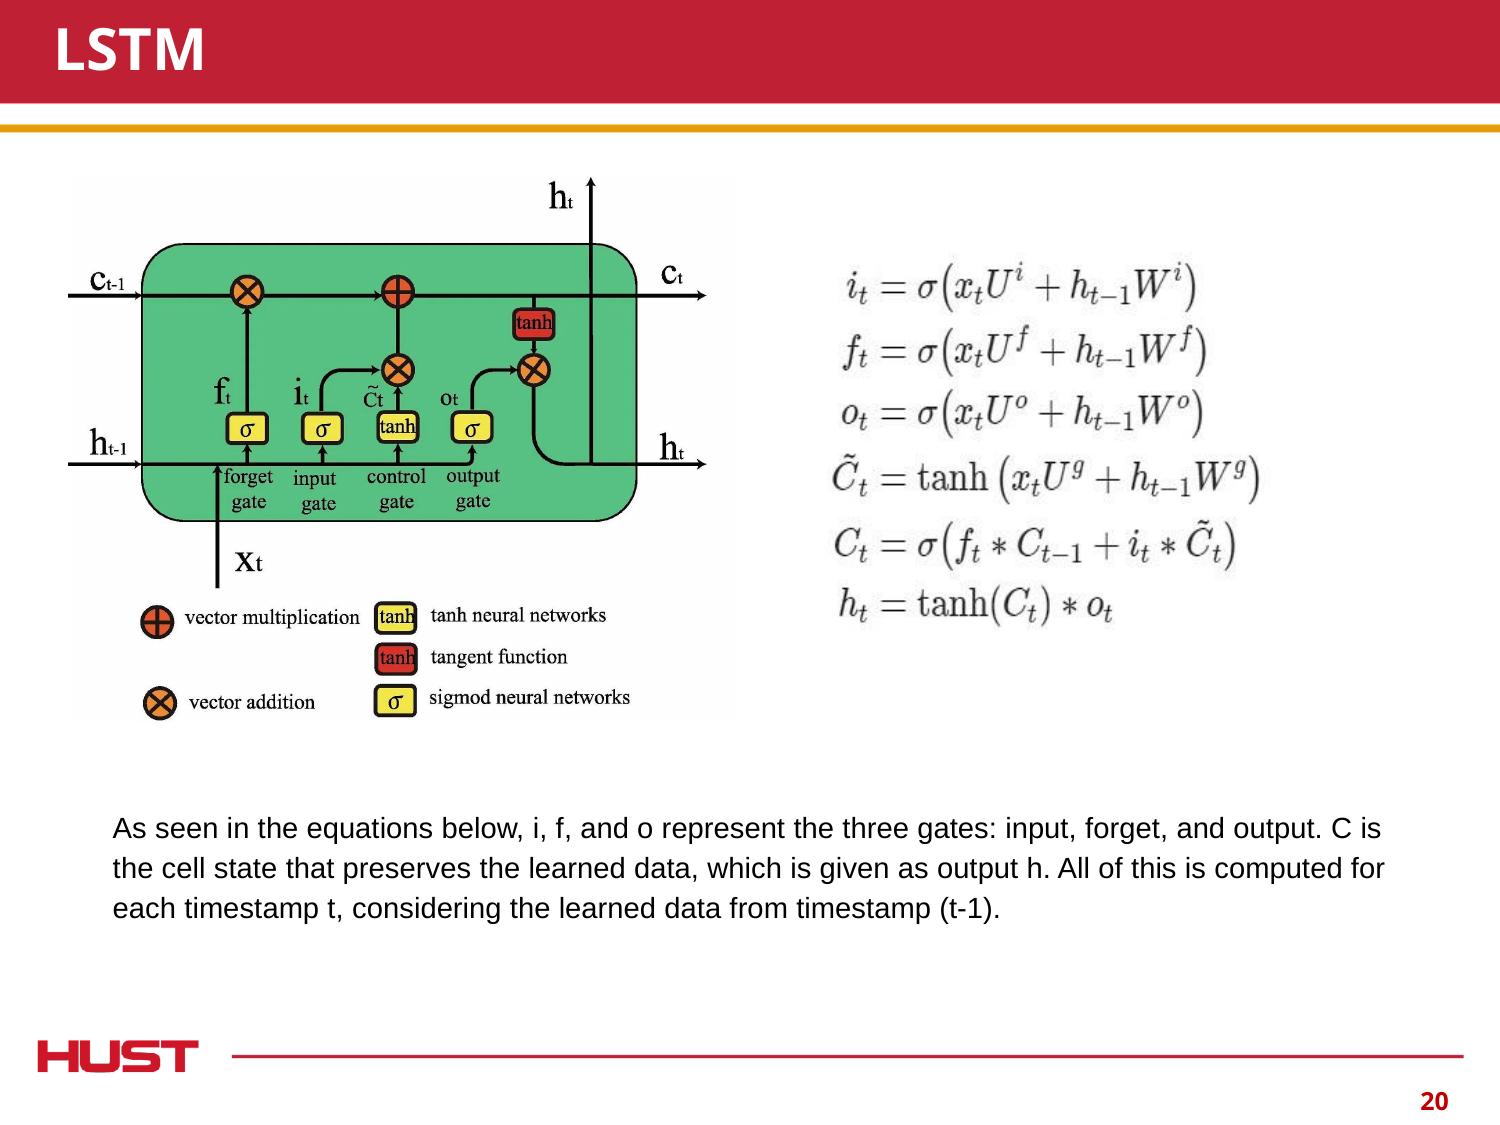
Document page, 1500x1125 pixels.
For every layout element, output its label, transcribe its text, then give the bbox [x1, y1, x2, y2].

title LSTM [38, 12, 1462, 87]
slide_number ‹#› [1126, 1078, 1464, 1125]
picture [0, 0, 1500, 1125]
list As seen in the equations below, i, f, and o represent the three gates: input, forget, and output. C is the cell state that preserves the learned data, which is given as output h. All of this is computed for each timestamp t, considering the learned data from timestamp (t-1). [97, 796, 1429, 1117]
